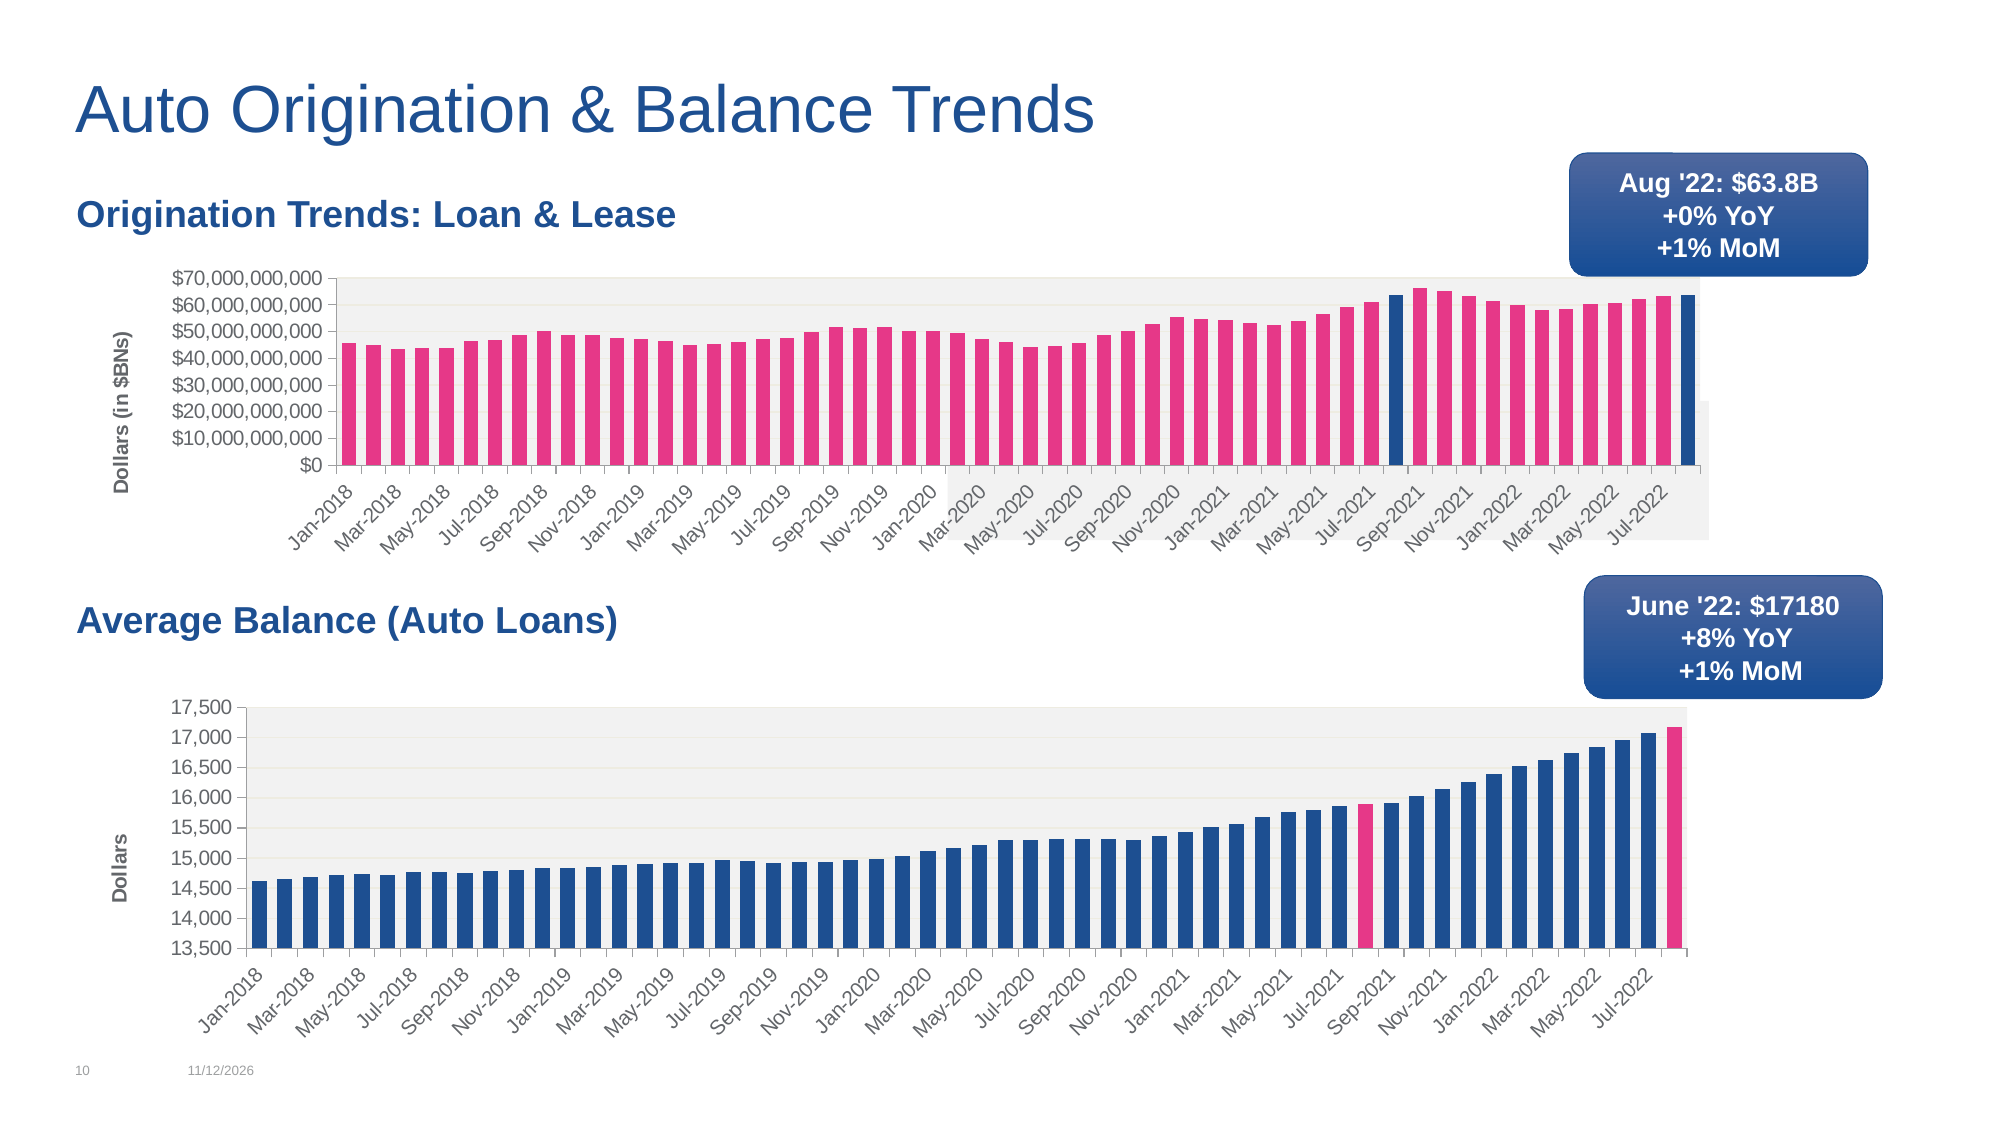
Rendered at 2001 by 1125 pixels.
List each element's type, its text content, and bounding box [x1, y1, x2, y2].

title Auto Origination & Balance Trends [75, 75, 1925, 158]
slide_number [187, 1050, 263, 1100]
text_box Origination Trends: Loan & Lease [76, 189, 685, 235]
chart [74, 688, 1720, 1050]
chart [76, 254, 1896, 575]
text_box June '22: $17180 +8% YoY +1% MoM [1583, 575, 1883, 700]
text_box Average Balance (Auto Loans) [76, 596, 666, 642]
slide_number 10 [75, 1050, 107, 1100]
text_box Aug '22: $63.8B +0% YoY +1% MoM [1569, 152, 1869, 254]
